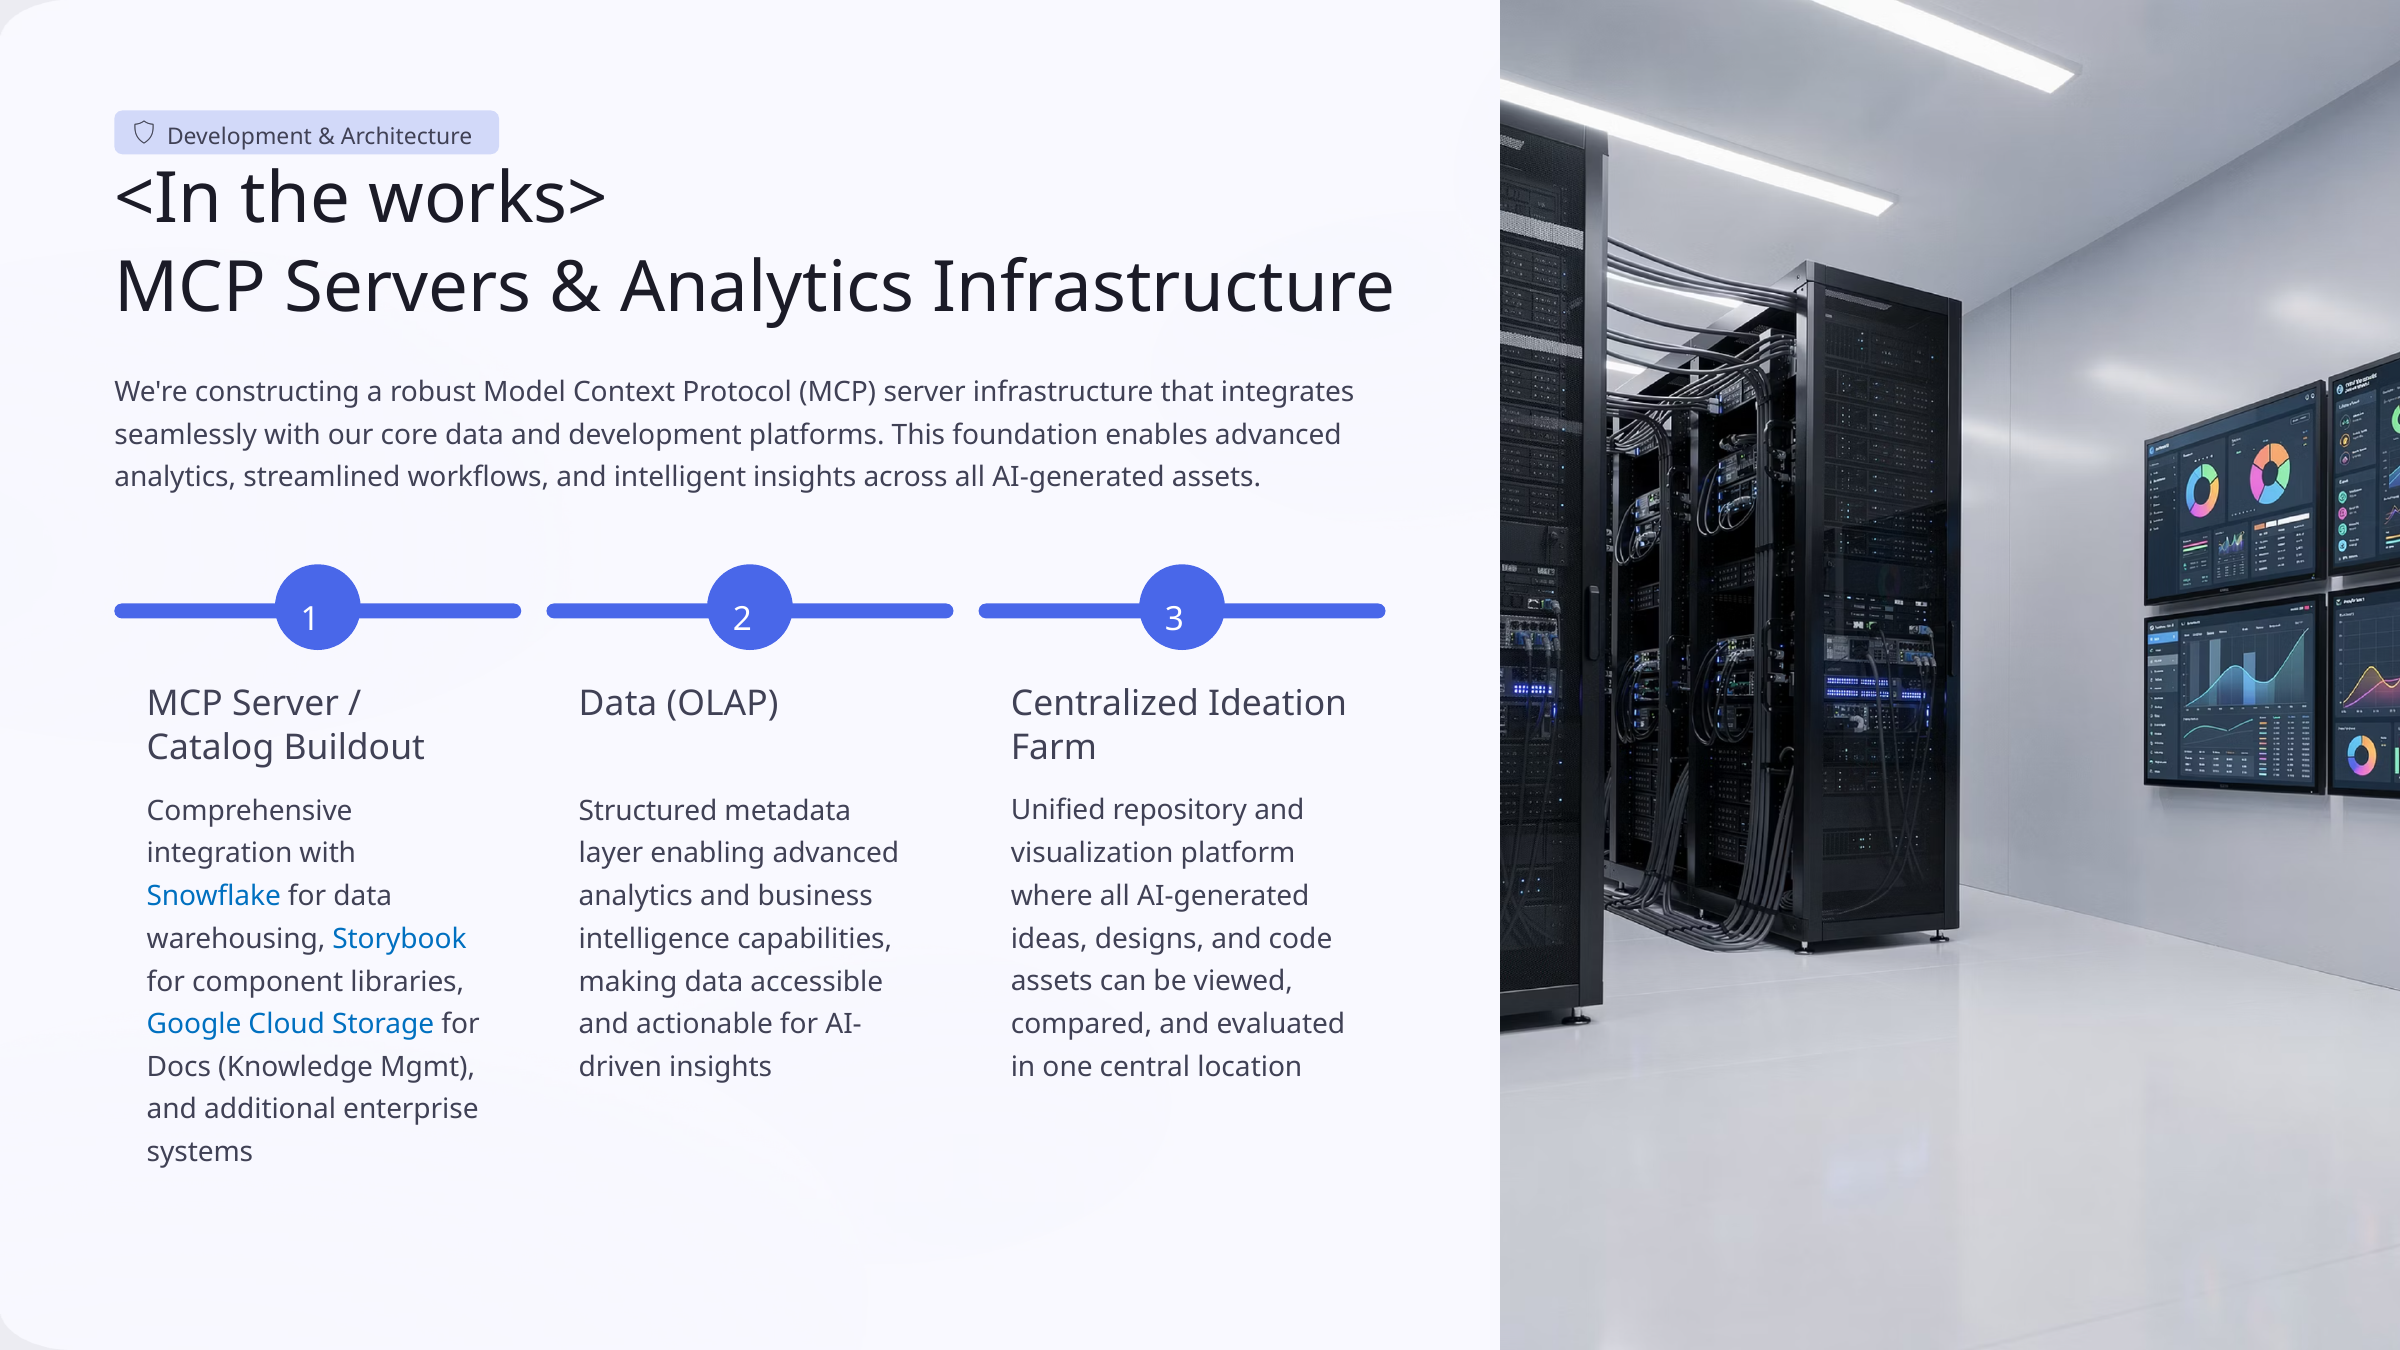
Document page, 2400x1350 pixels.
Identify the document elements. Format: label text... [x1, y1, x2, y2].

text_box [978, 617, 1386, 1202]
text_box Comprehensive integration with Snowflake for data warehousing, Storybook for component libraries, Google Cloud Storage for Docs (Knowledge Mgmt), and additional enterprise systems [146, 783, 489, 1170]
text_box Unified repository and visualization platform where all AI-generated ideas, designs, and code assets can be viewed, compared, and evaluated in one central location [1010, 783, 1354, 1127]
text_box We're constructing a robust Model Context Protocol (MCP) server infrastructure that integrates seamlessly with our core data and development platforms. This foundation enables advanced analytics, streamlined workflows, and intelligent insights across all AI-generated assets. [114, 364, 1386, 537]
text_box [274, 564, 361, 651]
text_box MCP Server / Catalog Buildout [146, 678, 489, 768]
text_box 3 [1164, 585, 1200, 629]
text_box Structured metadata layer enabling advanced analytics and business intelligence capabilities, making data accessible and actionable for AI-driven insights [578, 783, 922, 1084]
text_box [707, 564, 793, 651]
text_box [978, 603, 1140, 619]
text_box [114, 603, 276, 619]
picture [1499, 0, 2400, 1350]
text_box [114, 110, 500, 155]
text_box <In the works> MCP Servers & Analytics Infrastructure [114, 148, 1454, 327]
text_box [1224, 603, 1386, 619]
text_box 2 [732, 585, 768, 629]
text_box [546, 603, 708, 619]
text_box Development & Architecture [167, 114, 415, 150]
text_box [546, 617, 954, 1202]
text_box [1139, 564, 1225, 651]
text_box [114, 616, 522, 1202]
text_box Data (OLAP) [578, 678, 922, 768]
text_box [792, 603, 954, 619]
text_box [360, 603, 522, 619]
text_box 1 [300, 585, 335, 629]
text_box Centralized Ideation Farm [1010, 678, 1354, 768]
picture [132, 120, 156, 144]
